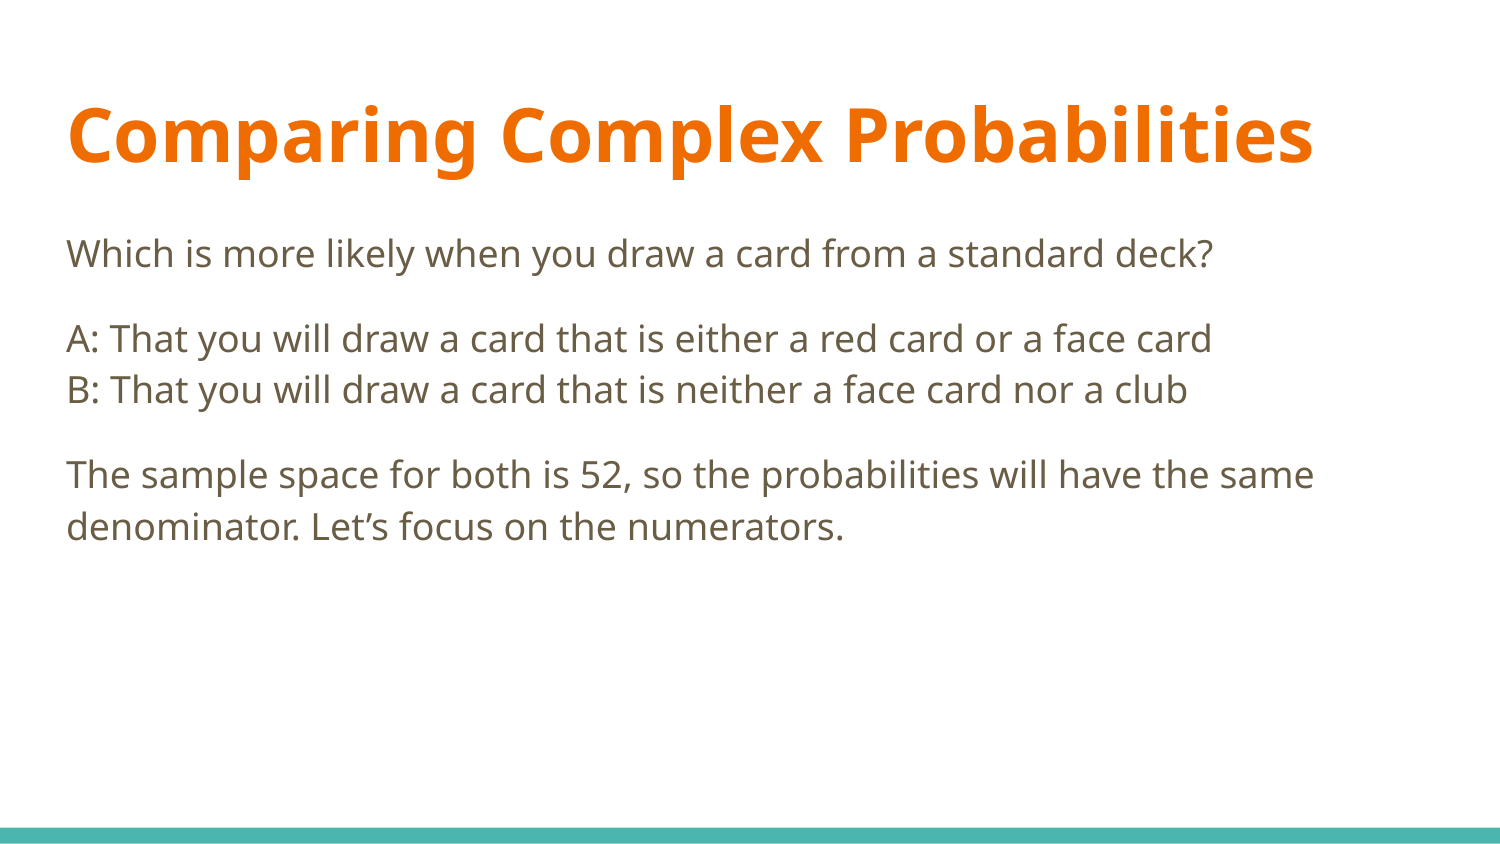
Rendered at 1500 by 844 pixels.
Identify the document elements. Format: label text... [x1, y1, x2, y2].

list Which is more likely when you draw a card from a standard deck? A: That you will draw a card that is either a red card or a face card B: That you will draw a card that is neither a face card nor a club The sample space for both is 52, so the probabilities will have the same denominator. Let’s focus on the numerators. [51, 207, 1449, 750]
title Comparing Complex Probabilities [51, 72, 1449, 189]
